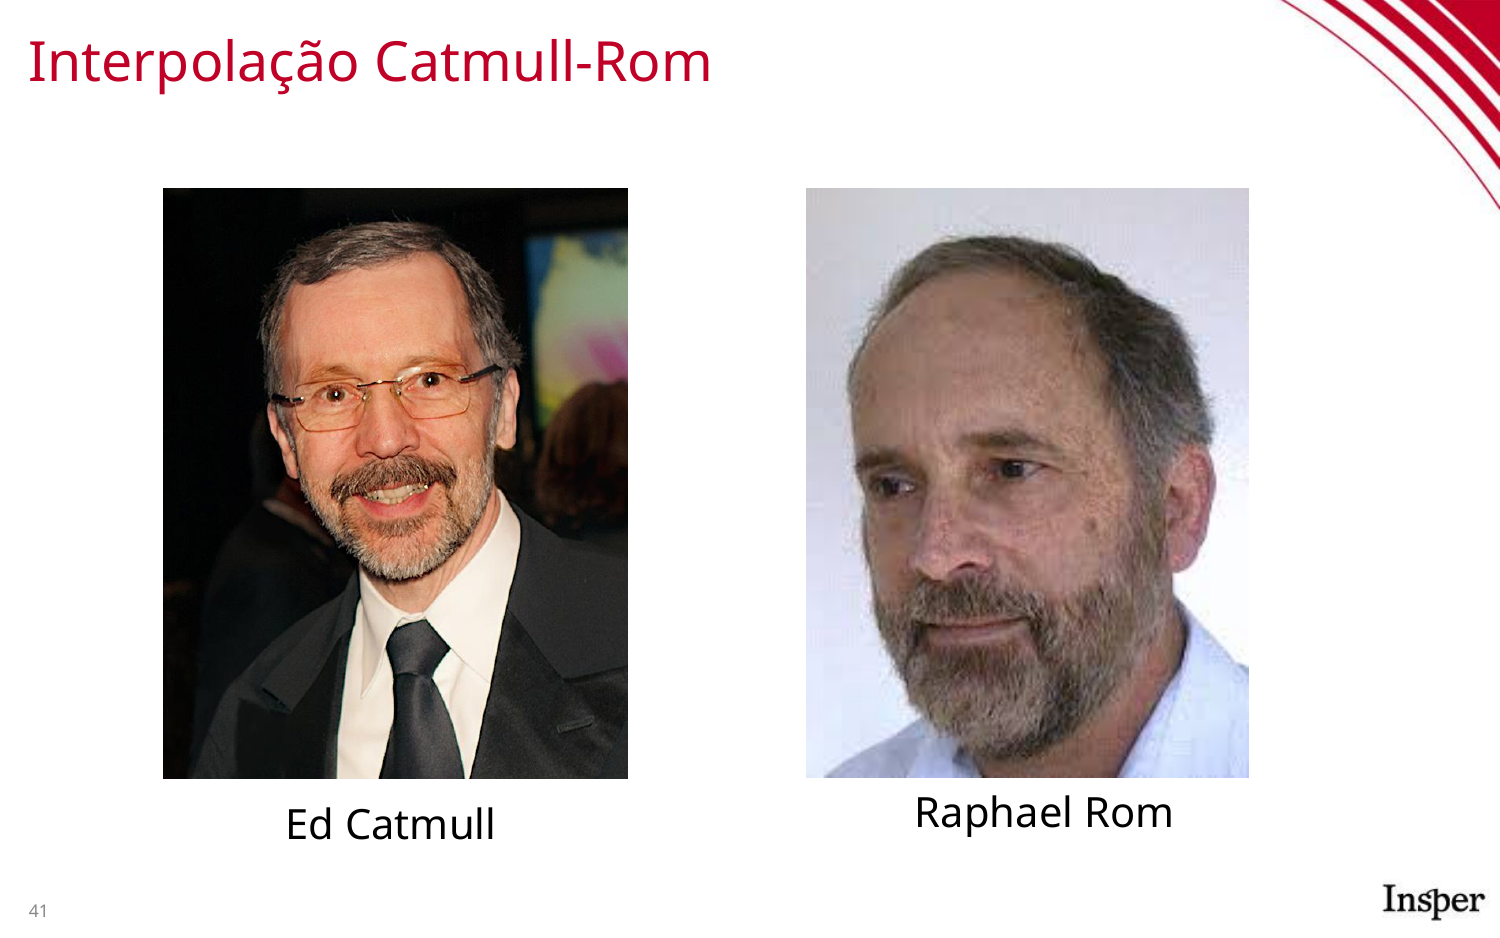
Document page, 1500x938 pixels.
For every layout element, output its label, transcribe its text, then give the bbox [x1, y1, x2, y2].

title Interpolação Catmull-Rom [13, 18, 1397, 104]
picture [163, 0, 1500, 938]
slide_number ‹#› [0, 887, 78, 938]
list Ed Catmull [64, 790, 718, 876]
text_box Raphael Rom [717, 778, 1372, 863]
